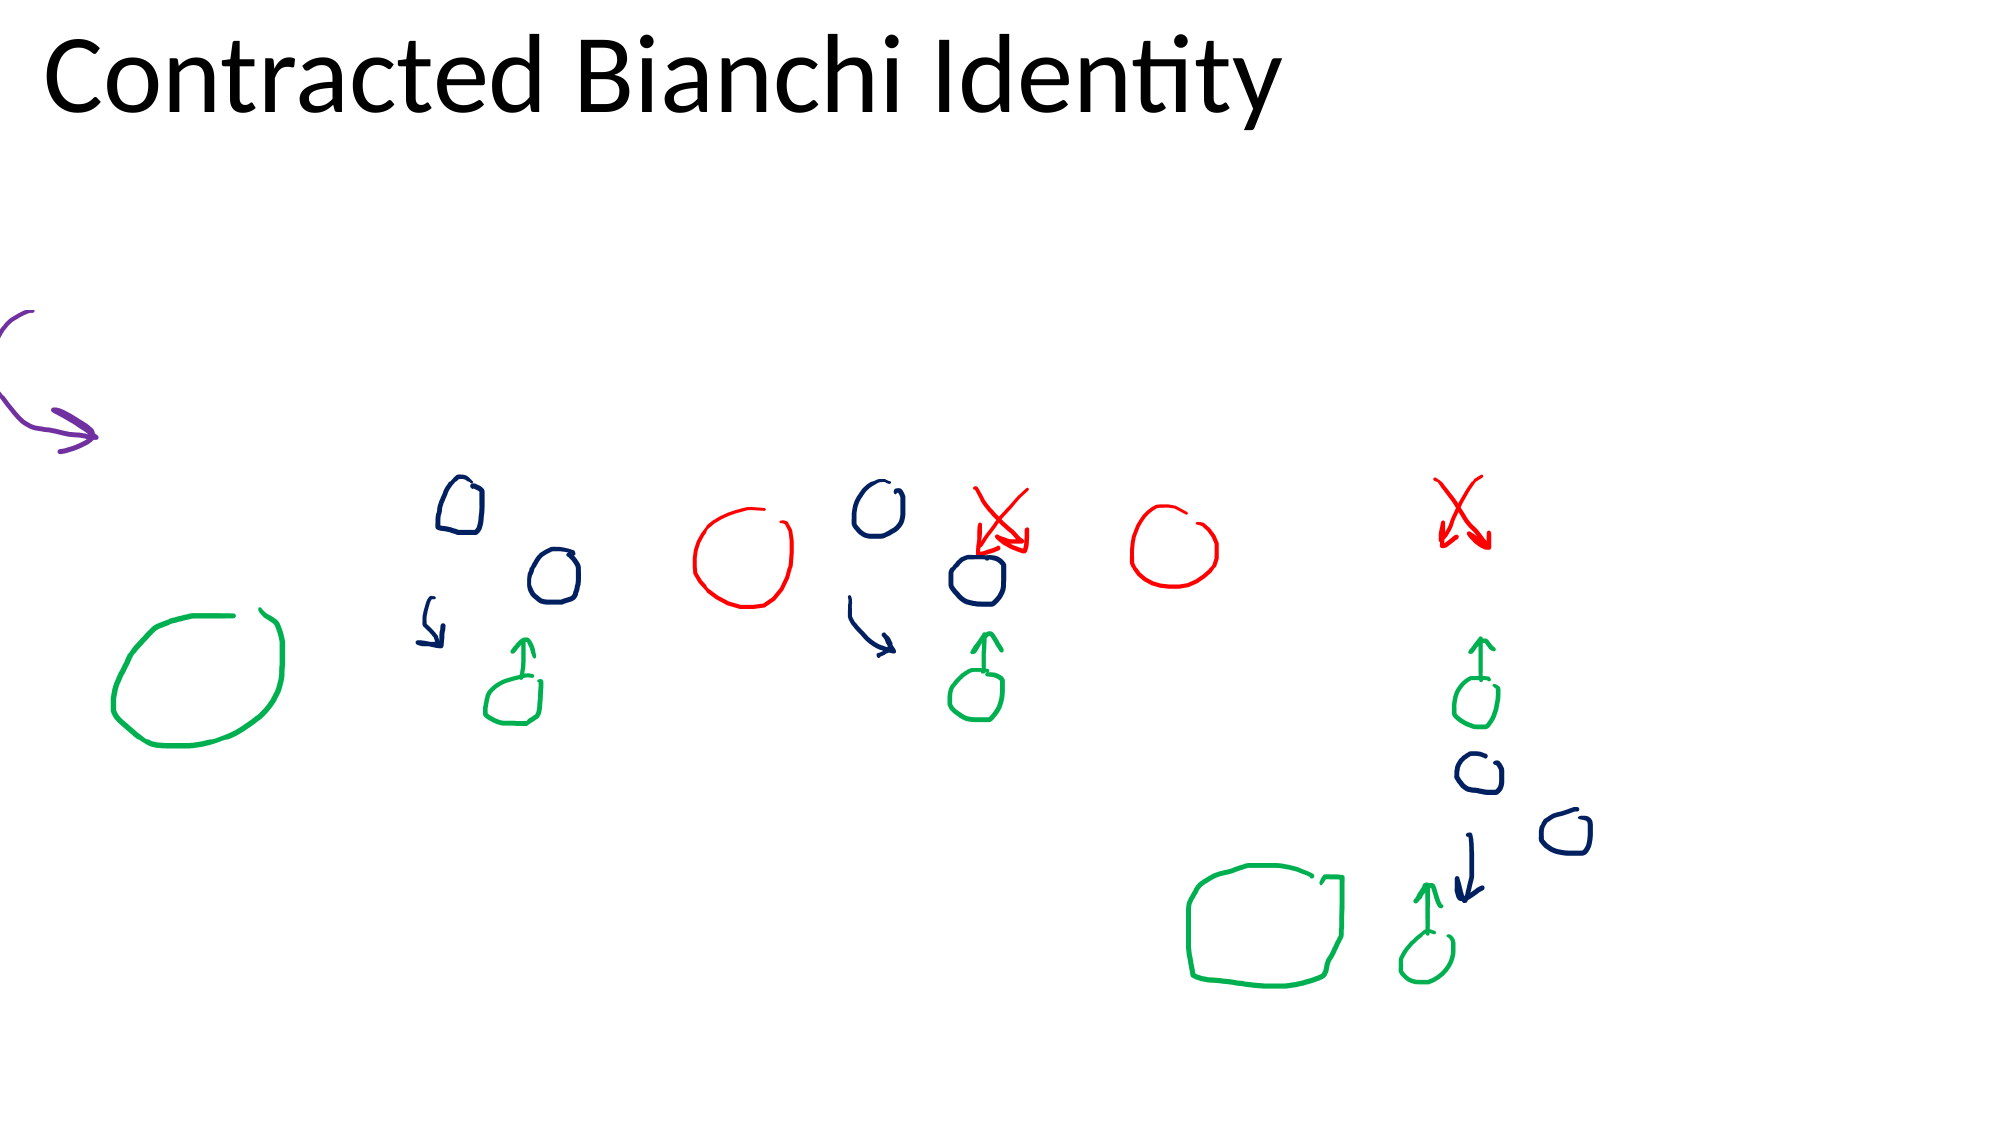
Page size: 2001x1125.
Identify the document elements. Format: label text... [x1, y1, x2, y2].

picture [0, 310, 1602, 997]
text_box Contracted Bianchi Identity [28, 0, 1300, 143]
